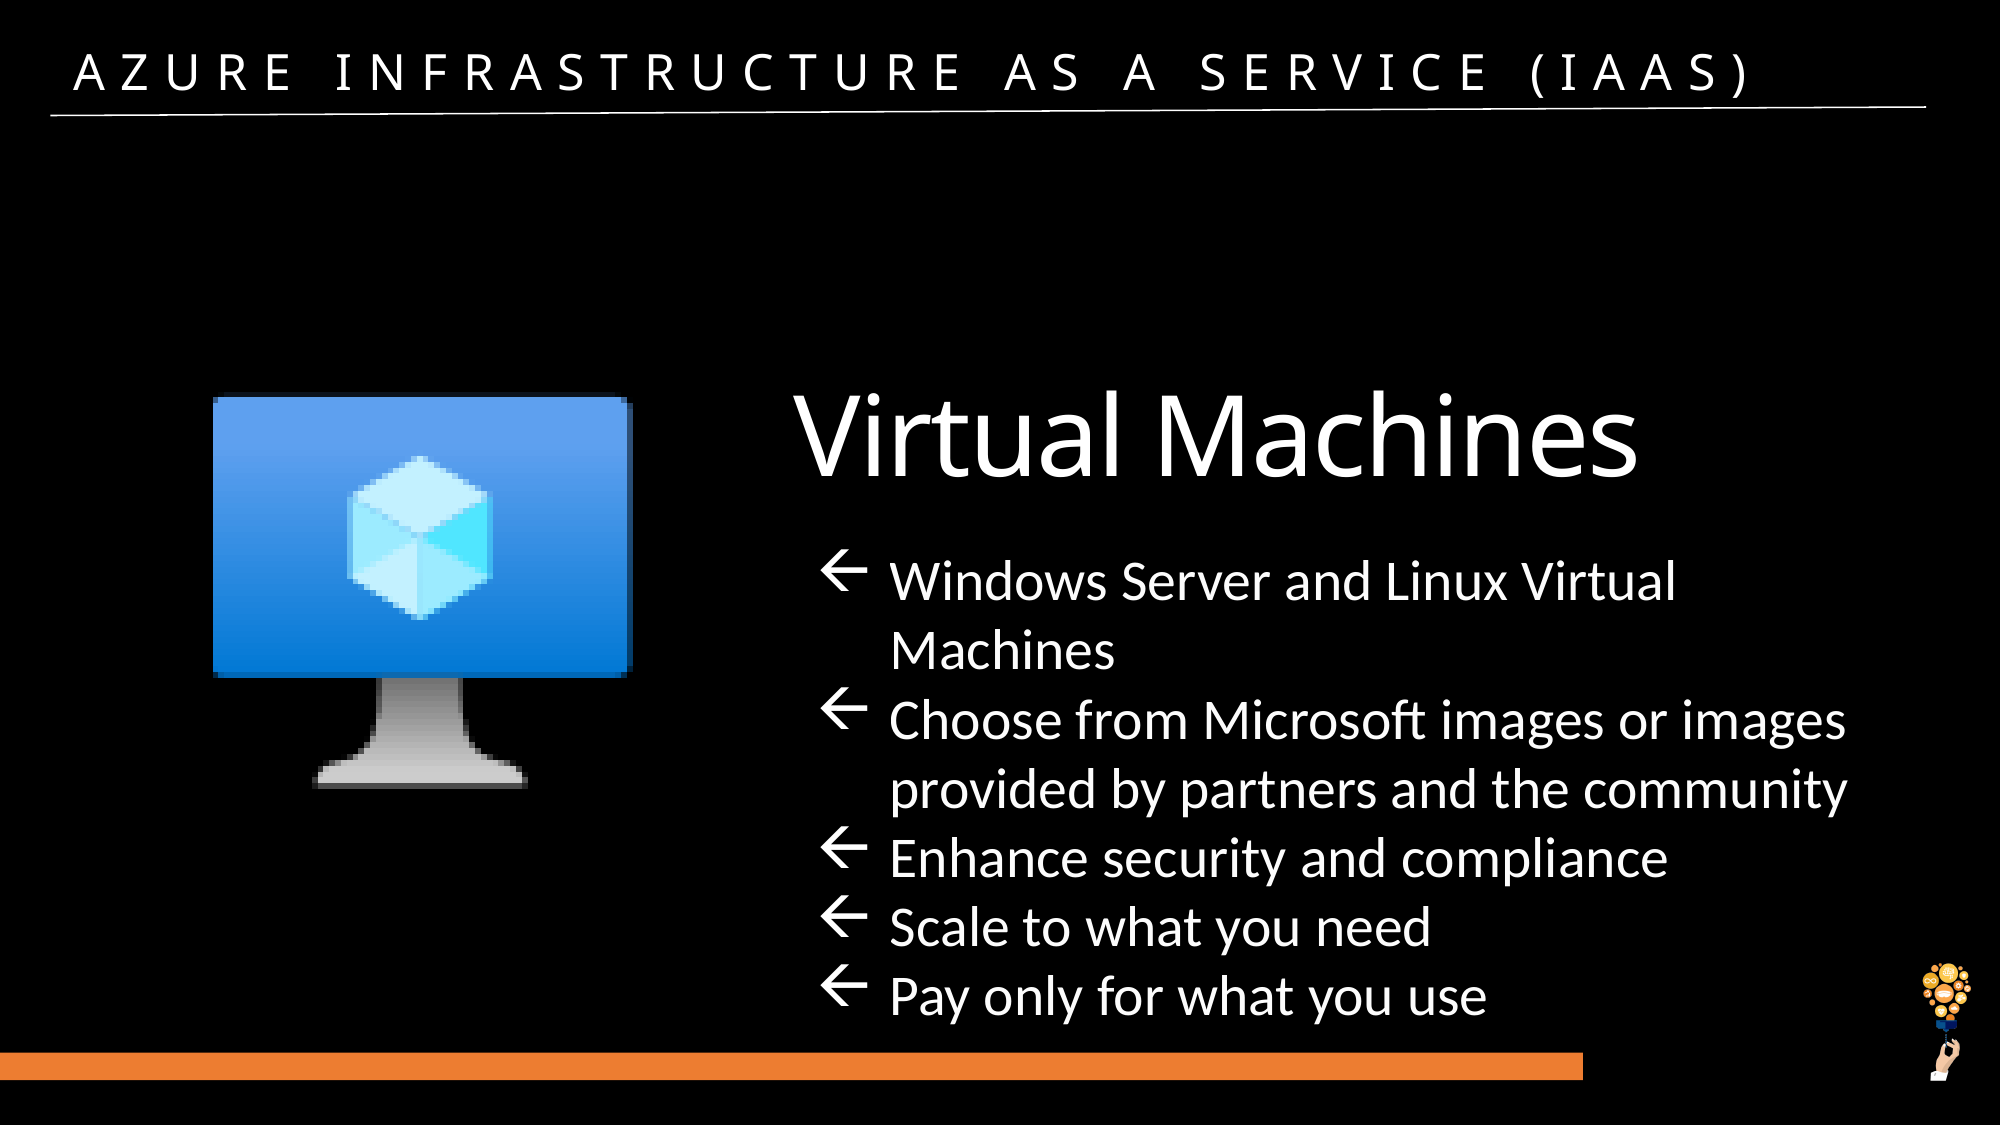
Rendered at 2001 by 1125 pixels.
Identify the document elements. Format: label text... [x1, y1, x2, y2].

picture [1881, 946, 2000, 1081]
title Azure infrastructure as a service (IaaS) [58, 116, 1899, 124]
text_box [0, 1052, 1583, 1081]
title Azure infrastructure as a service (IaaS) [58, 25, 1899, 106]
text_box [50, 106, 1927, 116]
text_box Windows Server and Linux Virtual Machines Choose from Microsoft images or images provided by partners and the community Enhance security and compliance Scale to what you need Pay only for what you use [800, 535, 1884, 1036]
text_box Virtual Machines [794, 379, 1951, 502]
picture [213, 392, 633, 813]
